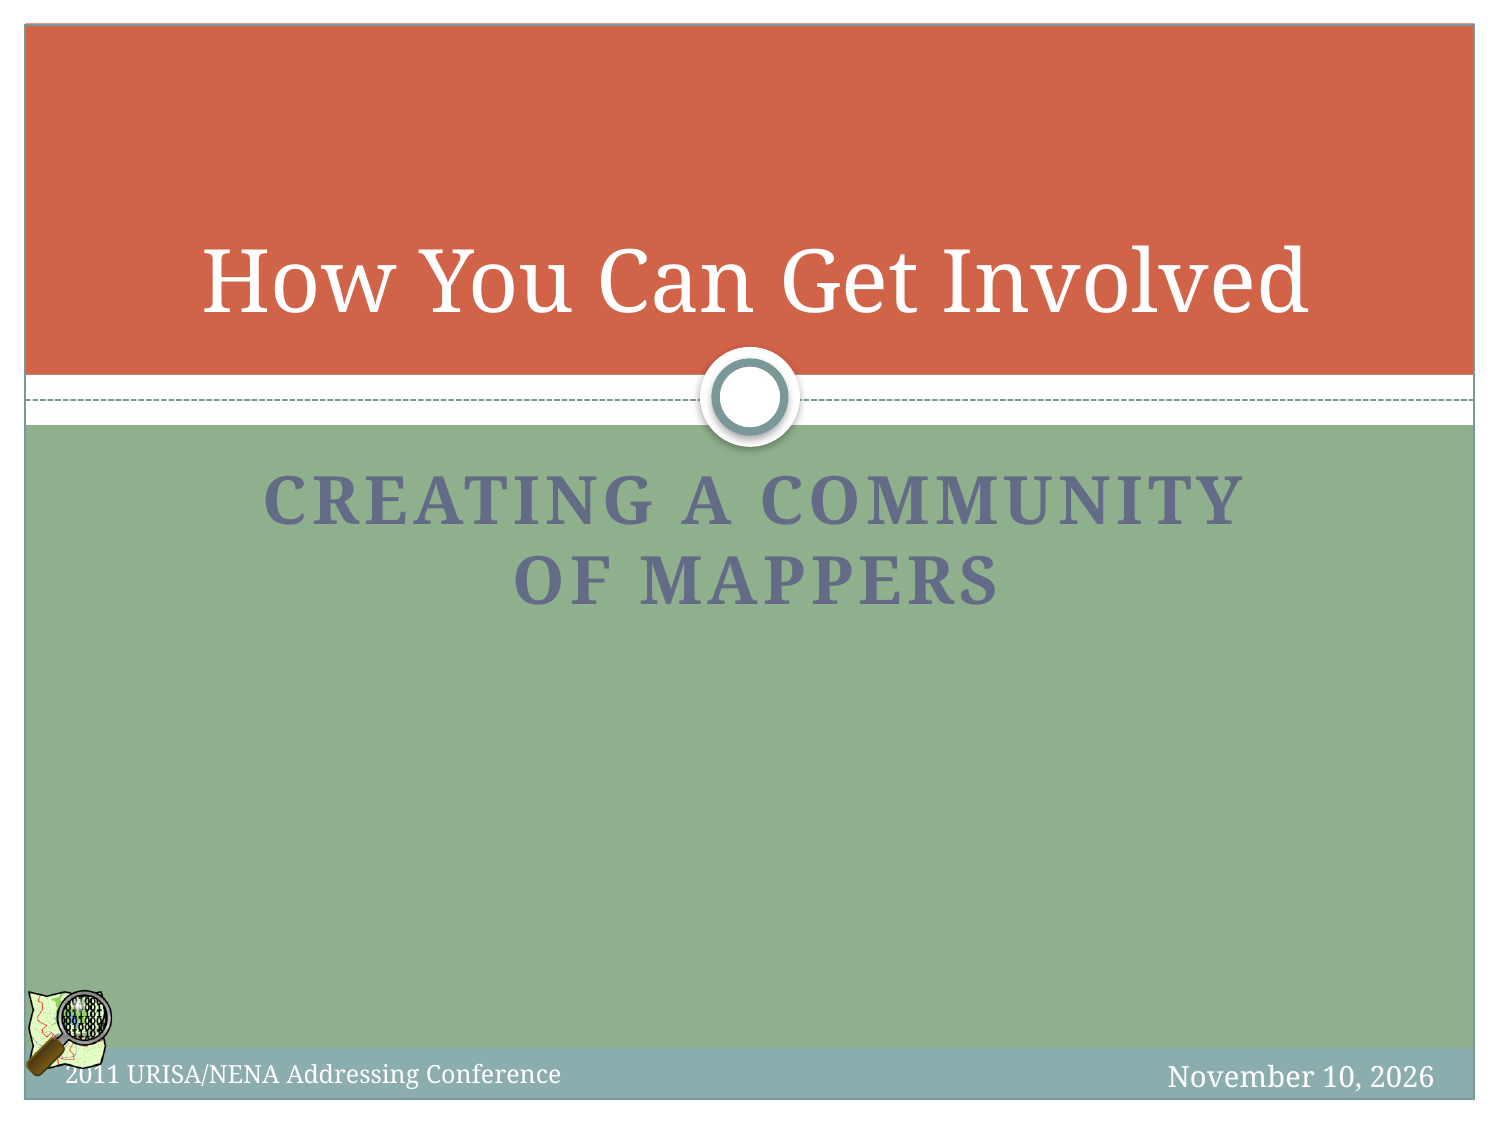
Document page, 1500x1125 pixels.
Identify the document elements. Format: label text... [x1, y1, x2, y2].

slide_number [950, 1050, 1450, 1111]
picture [24, 987, 114, 1077]
footer 2011 URISA/NENA Addressing Conference [50, 1051, 638, 1112]
title How You Can Get Involved [118, 87, 1394, 338]
list Creating a community of mappers [224, 449, 1288, 725]
